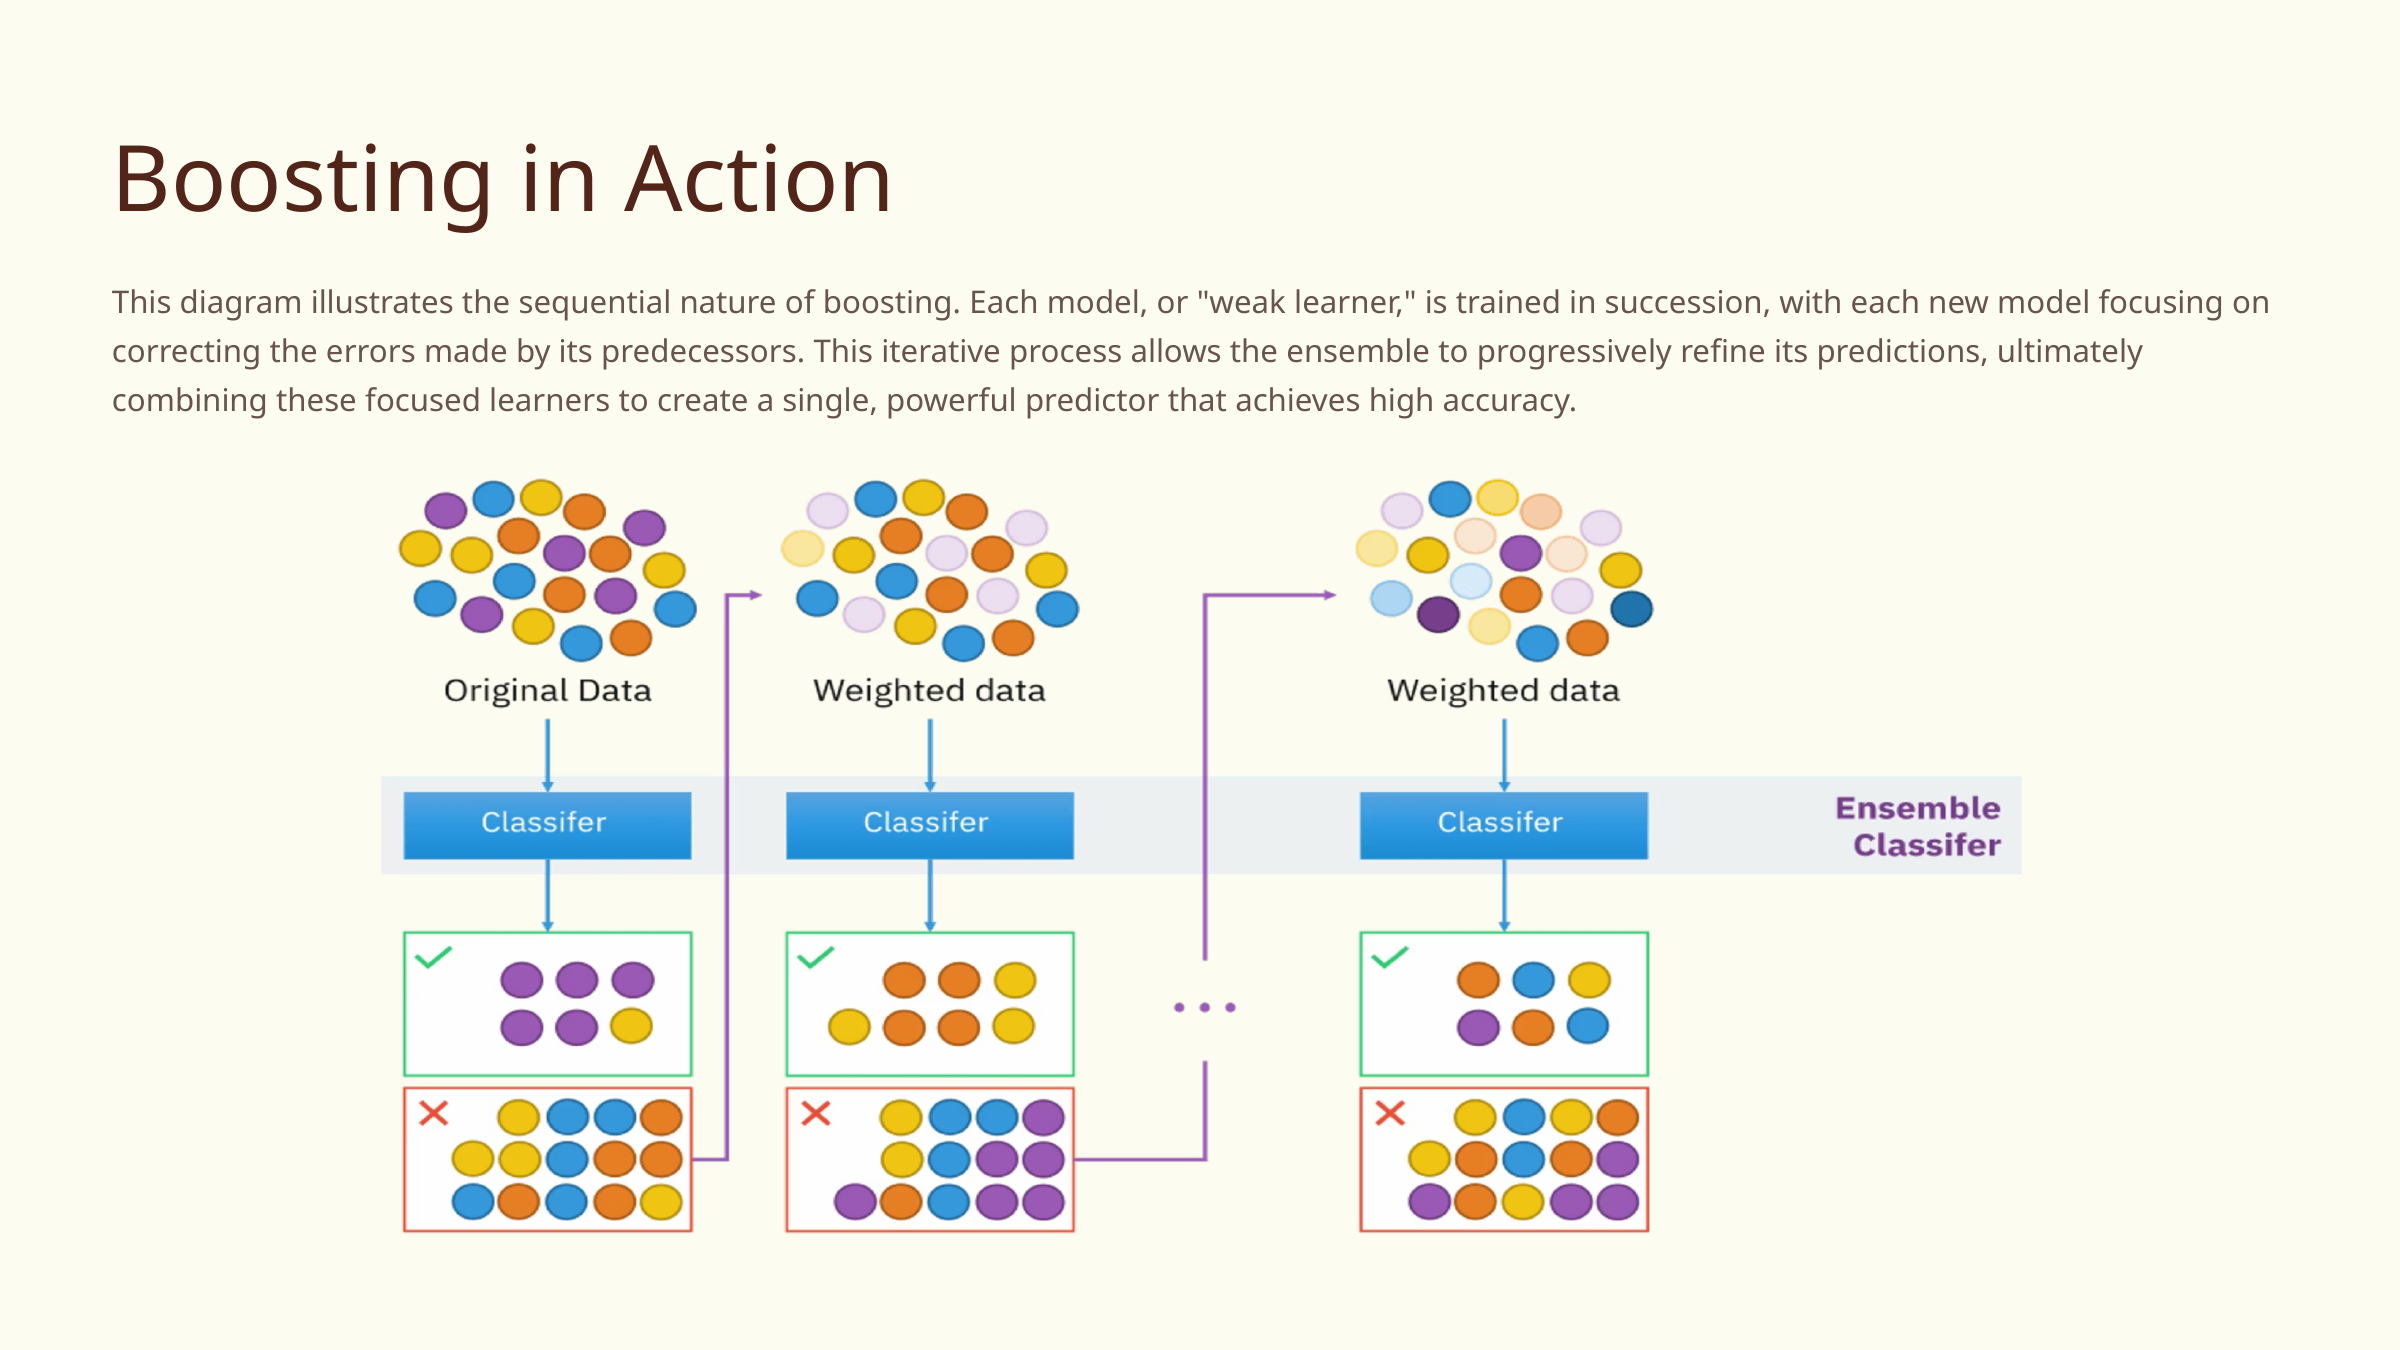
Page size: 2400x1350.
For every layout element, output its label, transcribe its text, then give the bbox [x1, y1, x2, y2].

text_box Boosting in Action [111, 87, 1032, 208]
picture [337, 435, 2063, 1266]
text_box This diagram illustrates the sequential nature of boosting. Each model, or "weak learner," is trained in succession, with each new model focusing on correcting the errors made by its predecessors. This iterative process allows the ensemble to progressively refine its predictions, ultimately combining these focused learners to create a single, powerful predictor that achieves high accuracy. [111, 271, 2288, 397]
